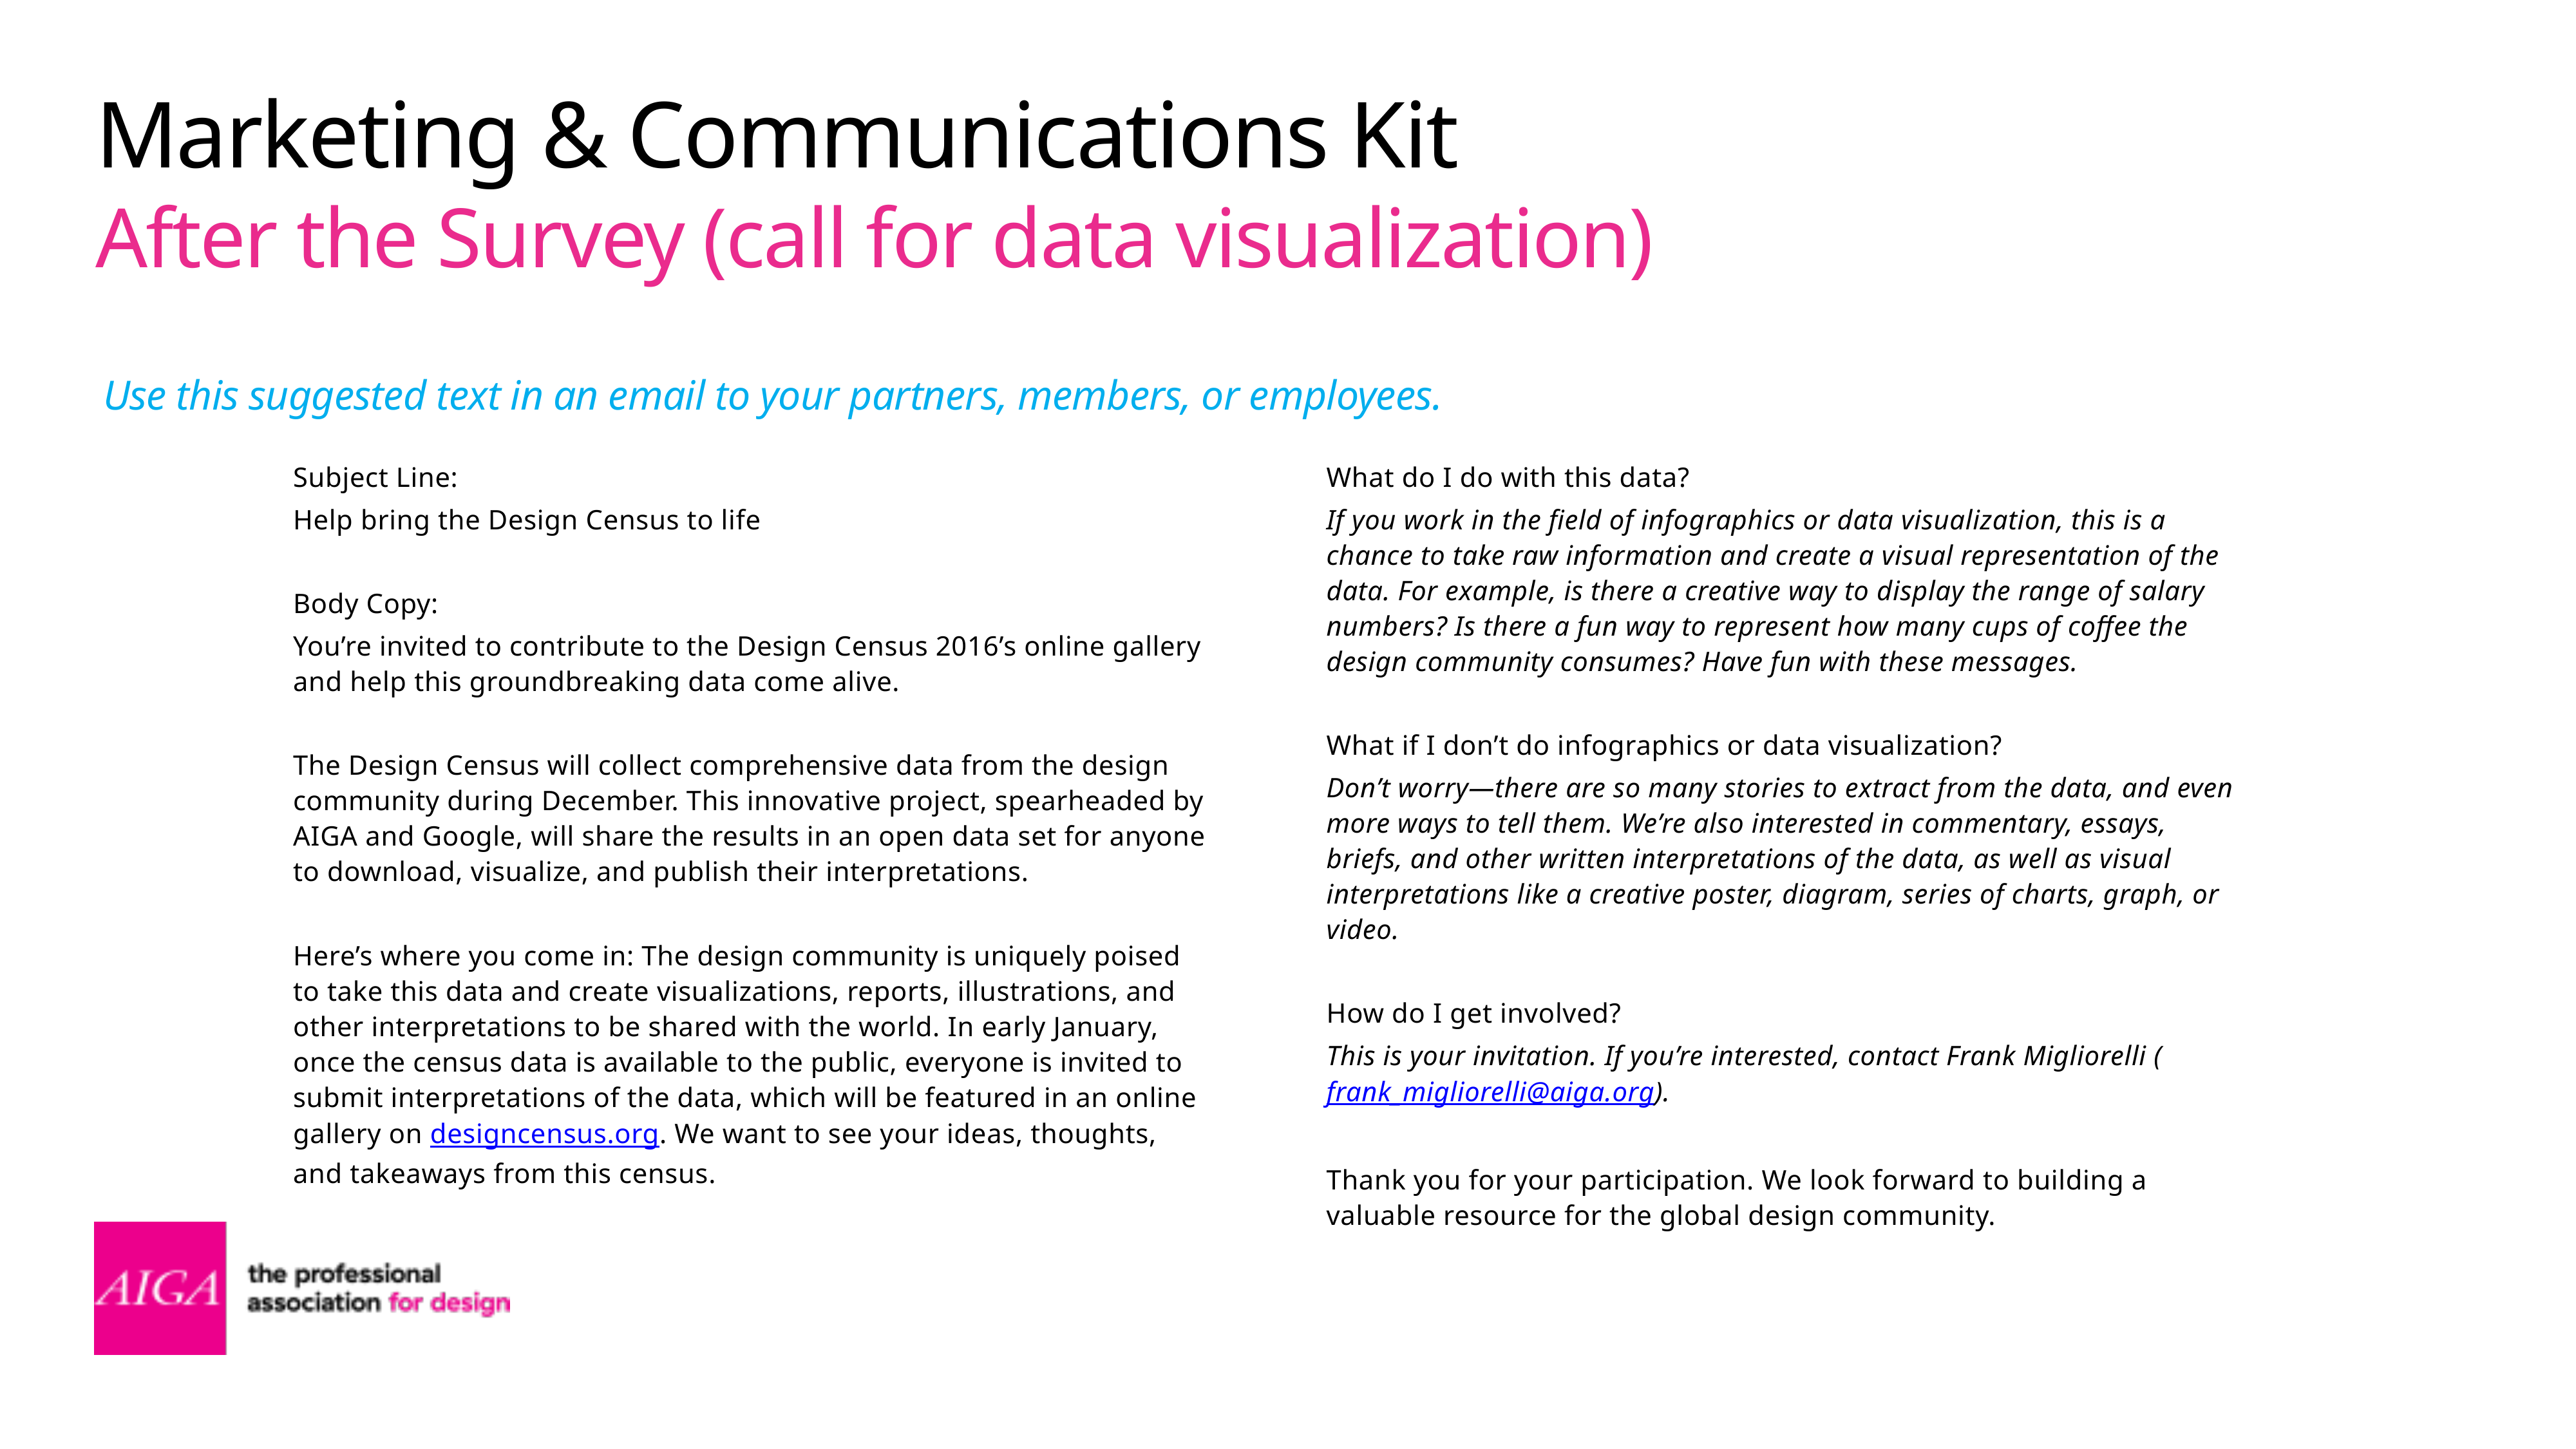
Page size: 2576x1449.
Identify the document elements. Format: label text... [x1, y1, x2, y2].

text_box Marketing & Communications Kit After the Survey (call for data visualization) [95, 76, 2454, 284]
text_box Subject Line: Help bring the Design Census to life Body Copy: You’re invited to contribute to the Design Census 2016’s online gallery and help this groundbreaking data come alive. The Design Census will collect comprehensive data from the design community during December. This innovative project, spearheaded by AIGA and Google, will share the results in an open data set for anyone to download, visualize, and publish their interpretations. Here’s where you come in: The design community is uniquely poised to take this data and create visualizations, reports, illustrations, and other interpretations to be shared with the world. In early January, once the census data is available to the public, everyone is invited to submit interpretations of the data, which will be featured in an online gallery on designcensus.org. We want to see your ideas, thoughts, and takeaways from this census. What do I do with this data? If you work in the field of infographics or data visualization, this is a chance to take raw information and create a visual representation of the data. For example, is there a creative way to display the range of salary numbers? Is there a fun way to represent how many cups of coffee the design community consumes? Have fun with these messages. What if I don’t do infographics or data visualization? Don’t worry—there are so many stories to extract from the data, and even more ways to tell them. We’re also interested in commentary, essays, briefs, and other written interpretations of the data, as well as visual interpretations like a creative poster, diagram, series of charts, graph, or video. How do I get involved? This is your invitation. If you’re interested, contact Frank Migliorelli (frank_migliorelli@aiga.org). Thank you for your participation. We look forward to building a valuable resource for the global design community. [146, 311, 2394, 1386]
text_box Use this suggested text in an email to your partners, members, or employees. [103, 345, 2093, 419]
picture [93, 1221, 511, 1355]
